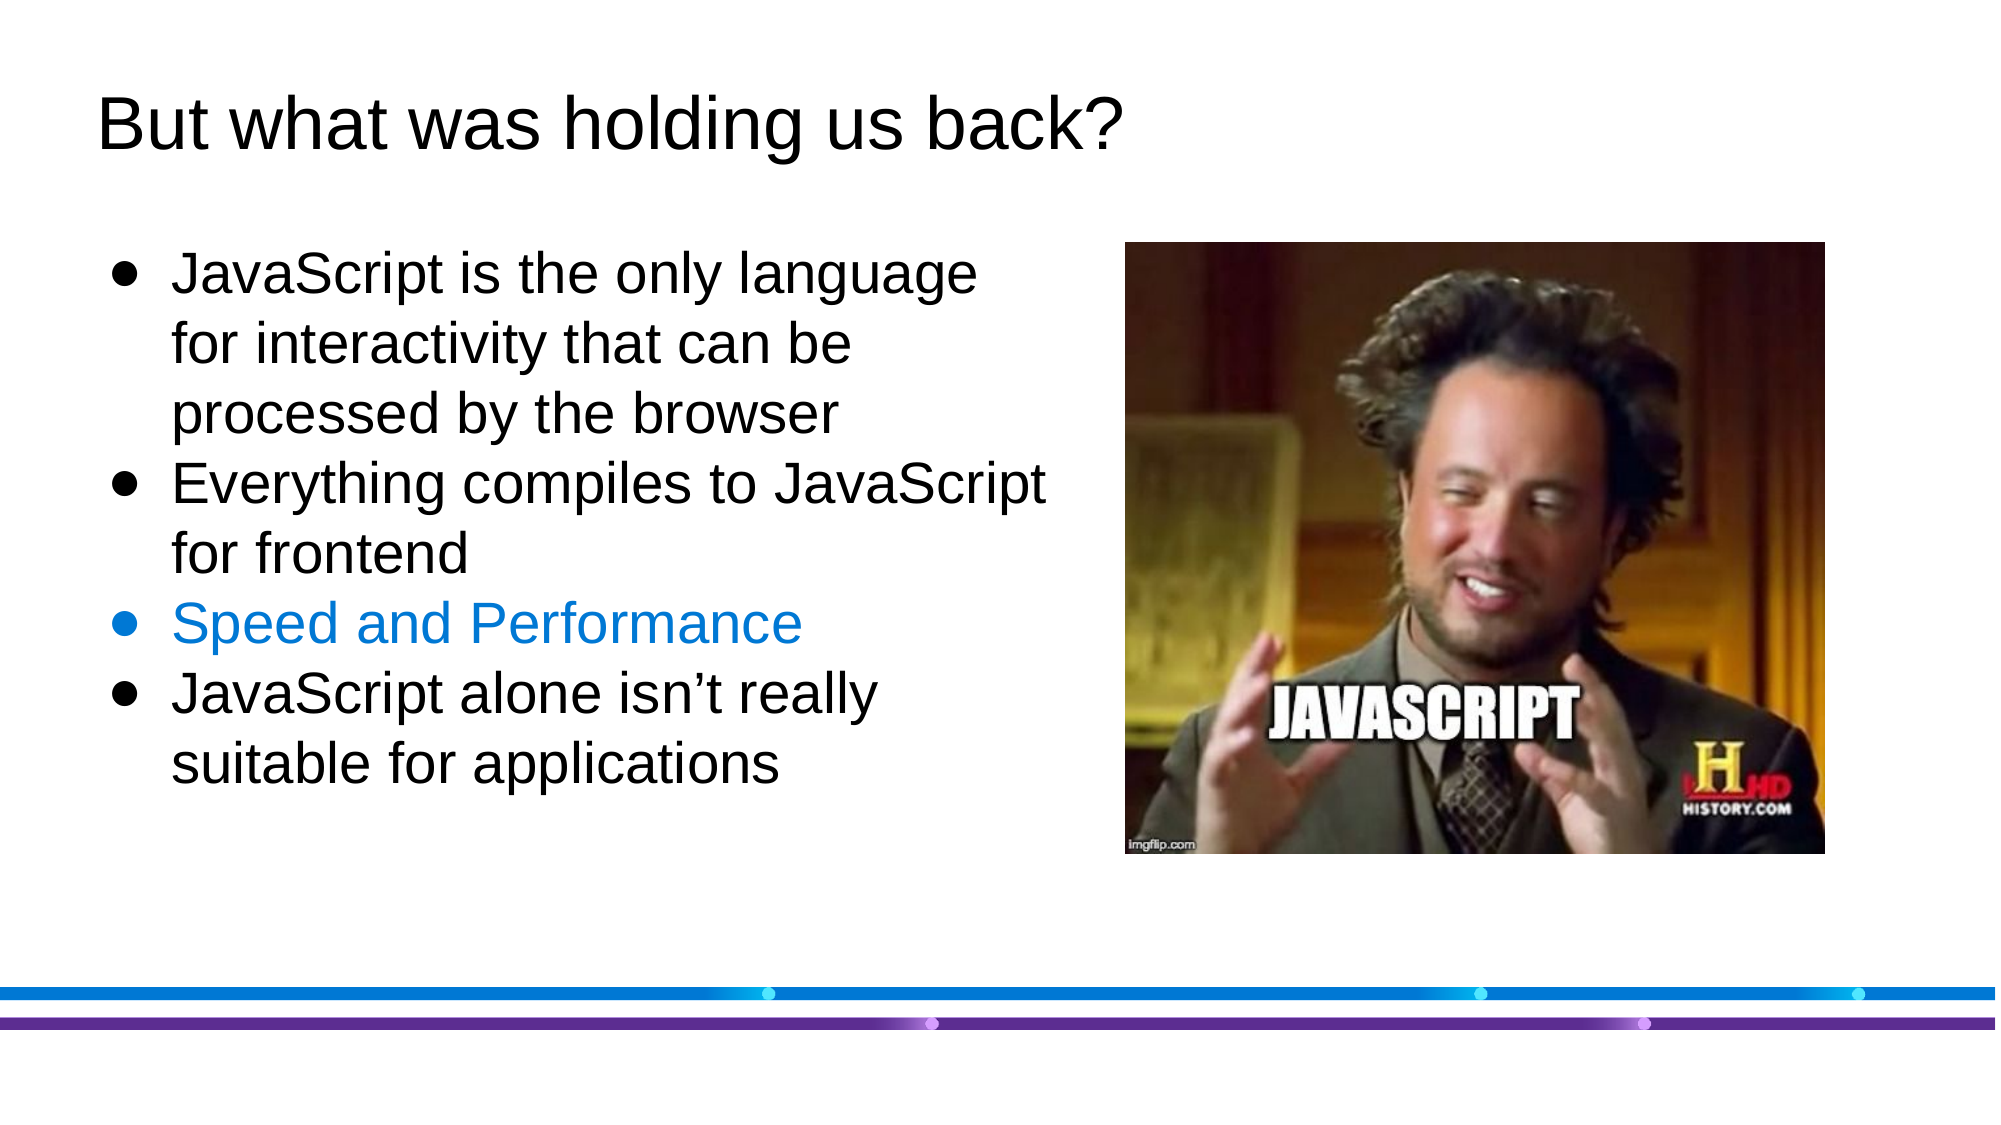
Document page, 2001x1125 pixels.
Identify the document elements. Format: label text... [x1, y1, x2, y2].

title But what was holding us back? [96, 75, 1904, 263]
picture [0, 987, 2000, 1030]
list JavaScript is the only language for interactivity that can be processed by the browser Everything compiles to JavaScript for frontend Speed and Performance JavaScript alone isn’t really suitable for applications [96, 235, 1058, 873]
picture [1125, 241, 1825, 854]
